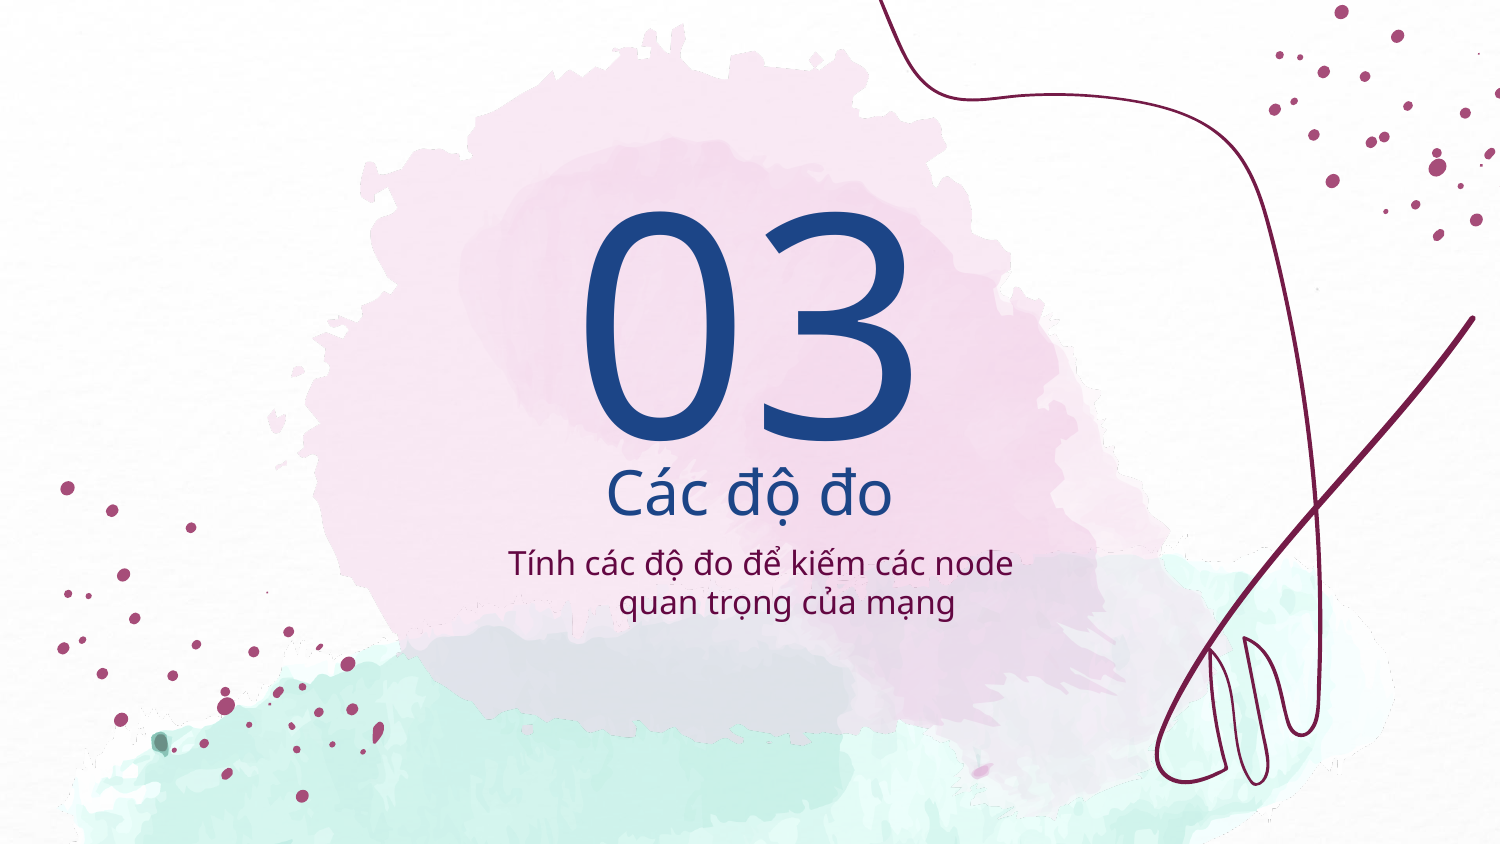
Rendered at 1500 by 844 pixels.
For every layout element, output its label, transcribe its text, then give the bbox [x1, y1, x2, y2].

title Các độ đo [434, 480, 1066, 556]
title 03 [434, 146, 1066, 480]
picture [0, 0, 1500, 844]
picture [1159, 653, 1224, 780]
picture [1211, 516, 1318, 783]
subtitle Tính các độ đo để kiếm các node quan trọng của mạng [434, 556, 1066, 653]
